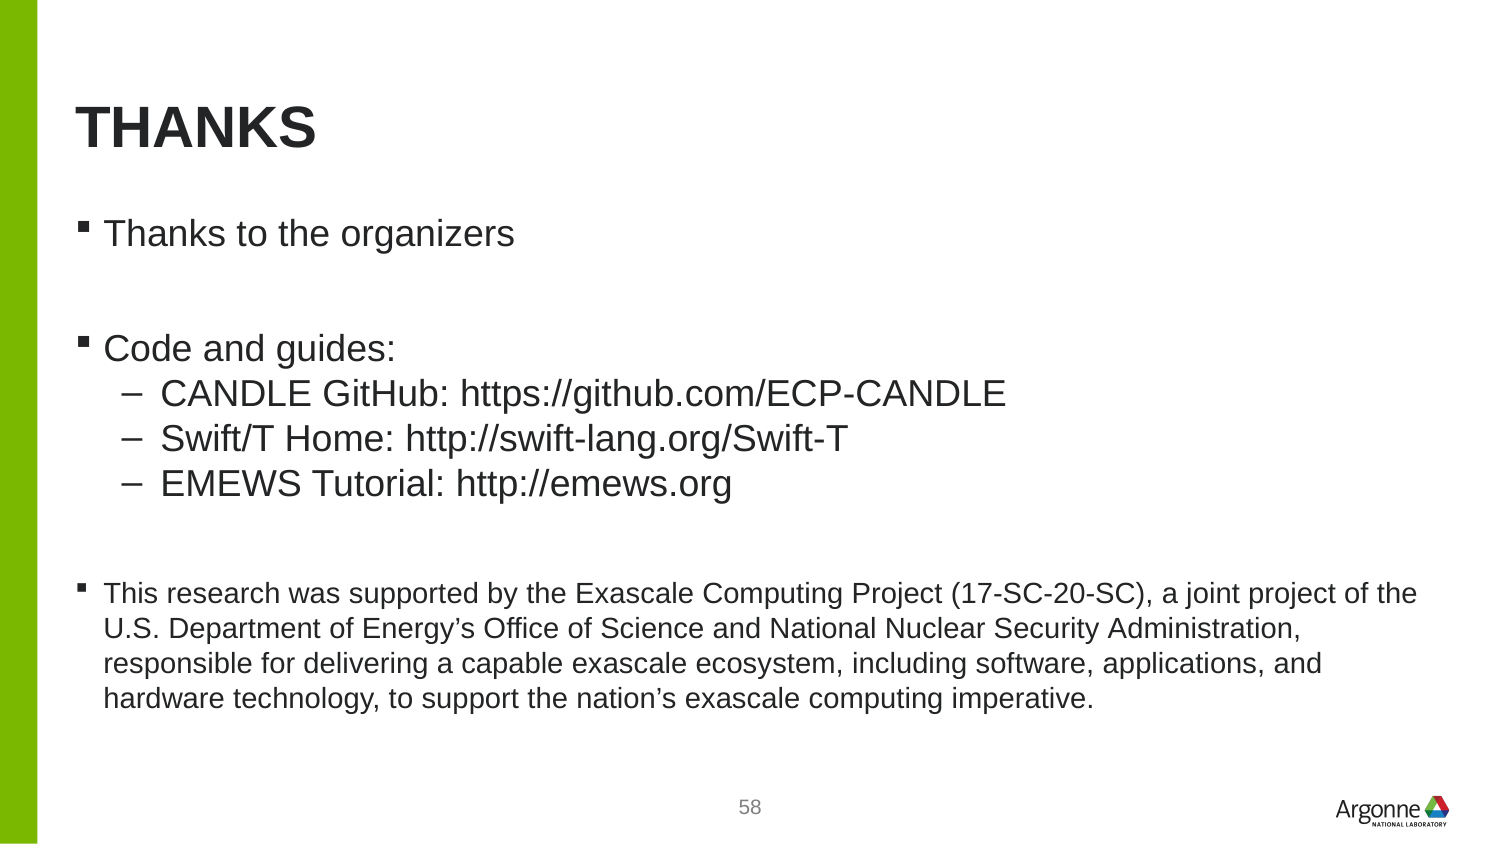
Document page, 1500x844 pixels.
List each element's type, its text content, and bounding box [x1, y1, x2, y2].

slide_number 58 [712, 796, 788, 819]
list Thanks to the organizers Code and guides: CANDLE GitHub: https://github.com/ECP-CANDLE Swift/T Home: http://swift-lang.org/Swift-T EMEWS Tutorial: http://emews.org This research was supported by the Exascale Computing Project (17-SC-20-SC), a joint project of the U.S. Department of Energy’s Office of Science and National Nuclear Security Administration, responsible for delivering a capable exascale ecosystem, including software, applications, and hardware technology, to support the nation’s exascale computing imperative. [75, 209, 1449, 790]
picture [1330, 787, 1458, 834]
title Thanks [75, 58, 1449, 161]
